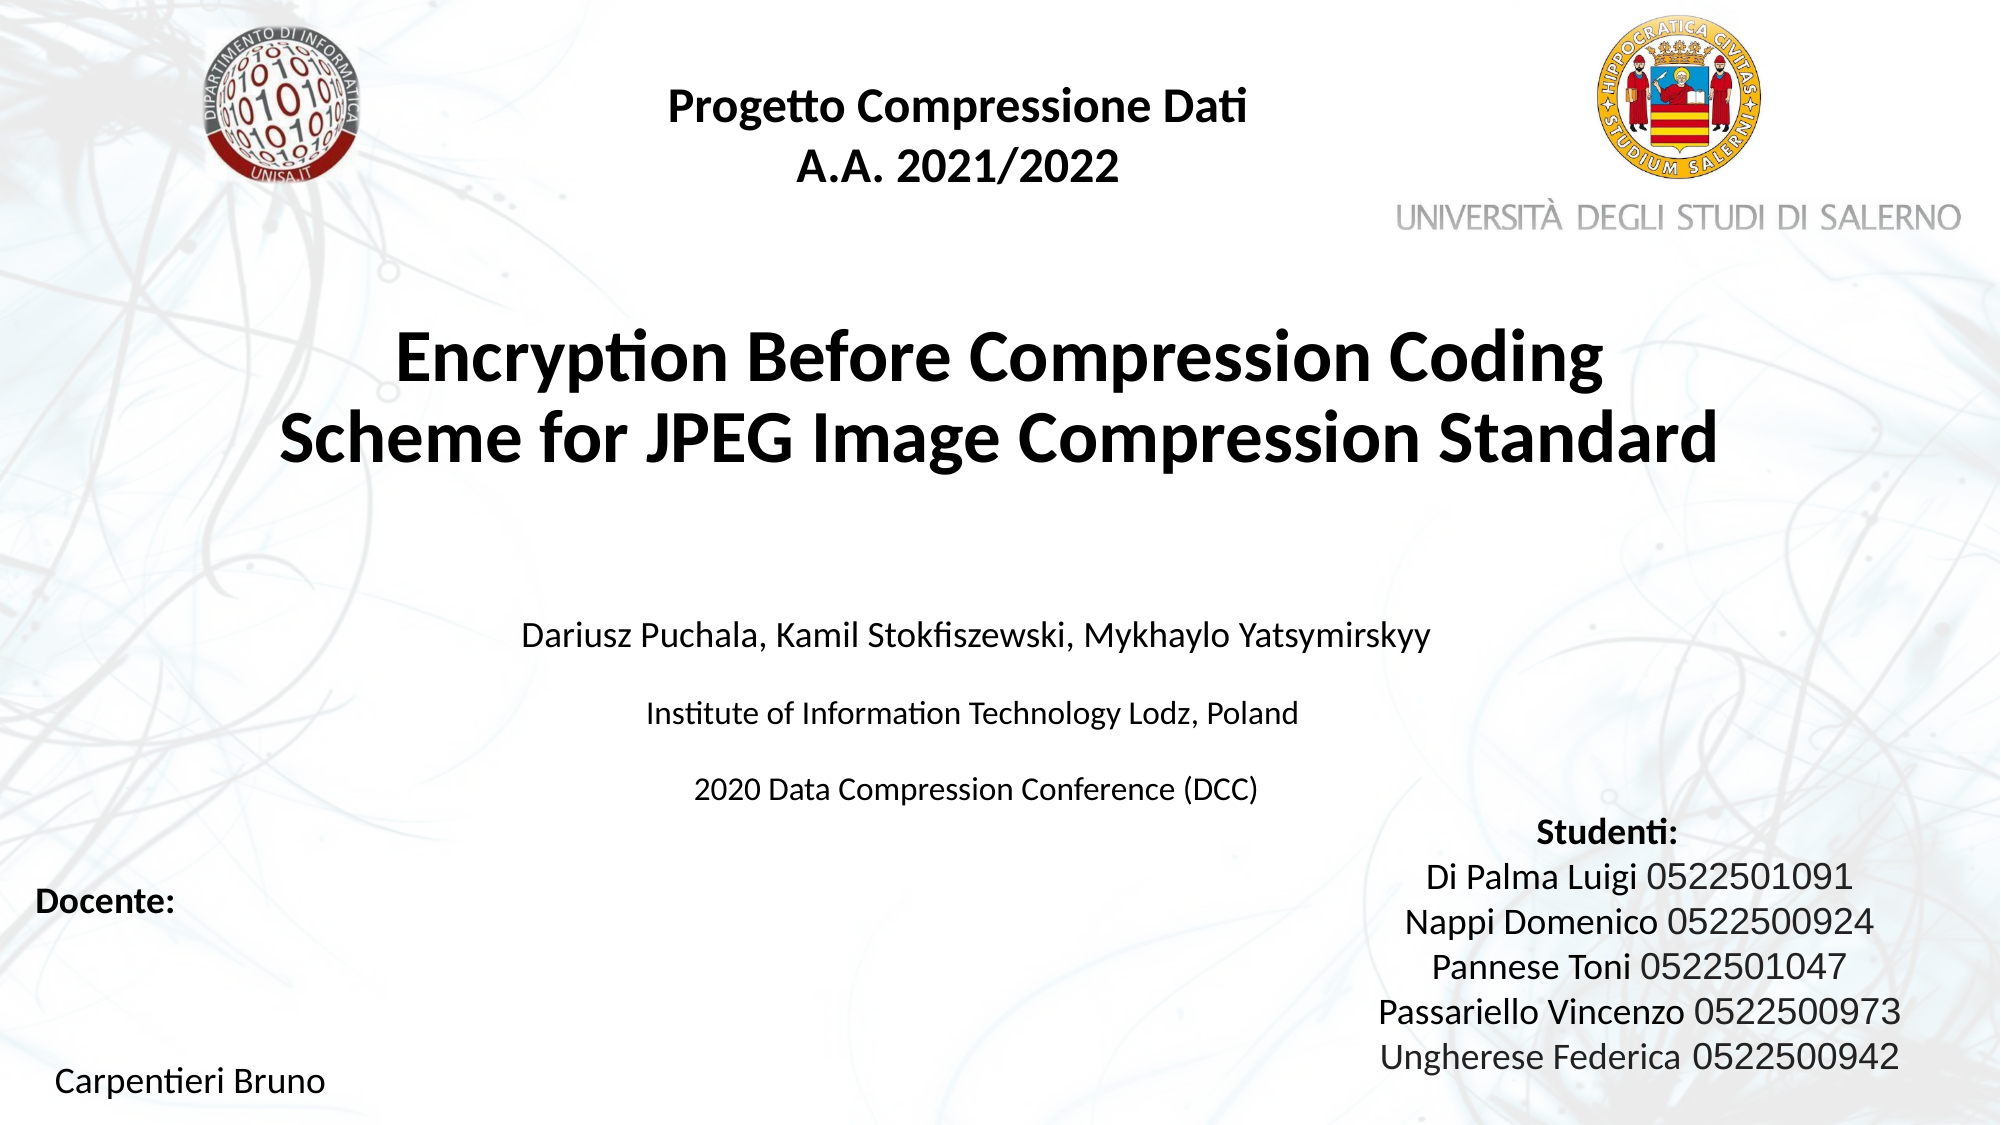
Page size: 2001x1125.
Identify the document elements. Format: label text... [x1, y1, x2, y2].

text_box Studenti: Di Palma Luigi 0522501091 Nappi Domenico 0522500924 Pannese Toni 0522501047 Passariello Vincenzo 0522500973 Ungherese Federica 0522500942 [1329, 754, 1951, 1085]
title Encryption Before Compression Coding Scheme for JPEG Image Compression Standard [249, 185, 1750, 576]
picture [1329, 0, 2000, 286]
text_box Docente: Carpentieri Bruno [19, 868, 362, 1108]
subtitle Dariusz Puchala, Kamil Stokfiszewski, Mykhaylo Yatsymirskyy Institute of Information Technology Lodz, Poland 2020 Data Compression Conference (DCC) [313, 600, 1640, 817]
text_box Progetto Compressione Dati A.A. 2021/2022 [361, 65, 1329, 201]
picture [201, 24, 362, 185]
